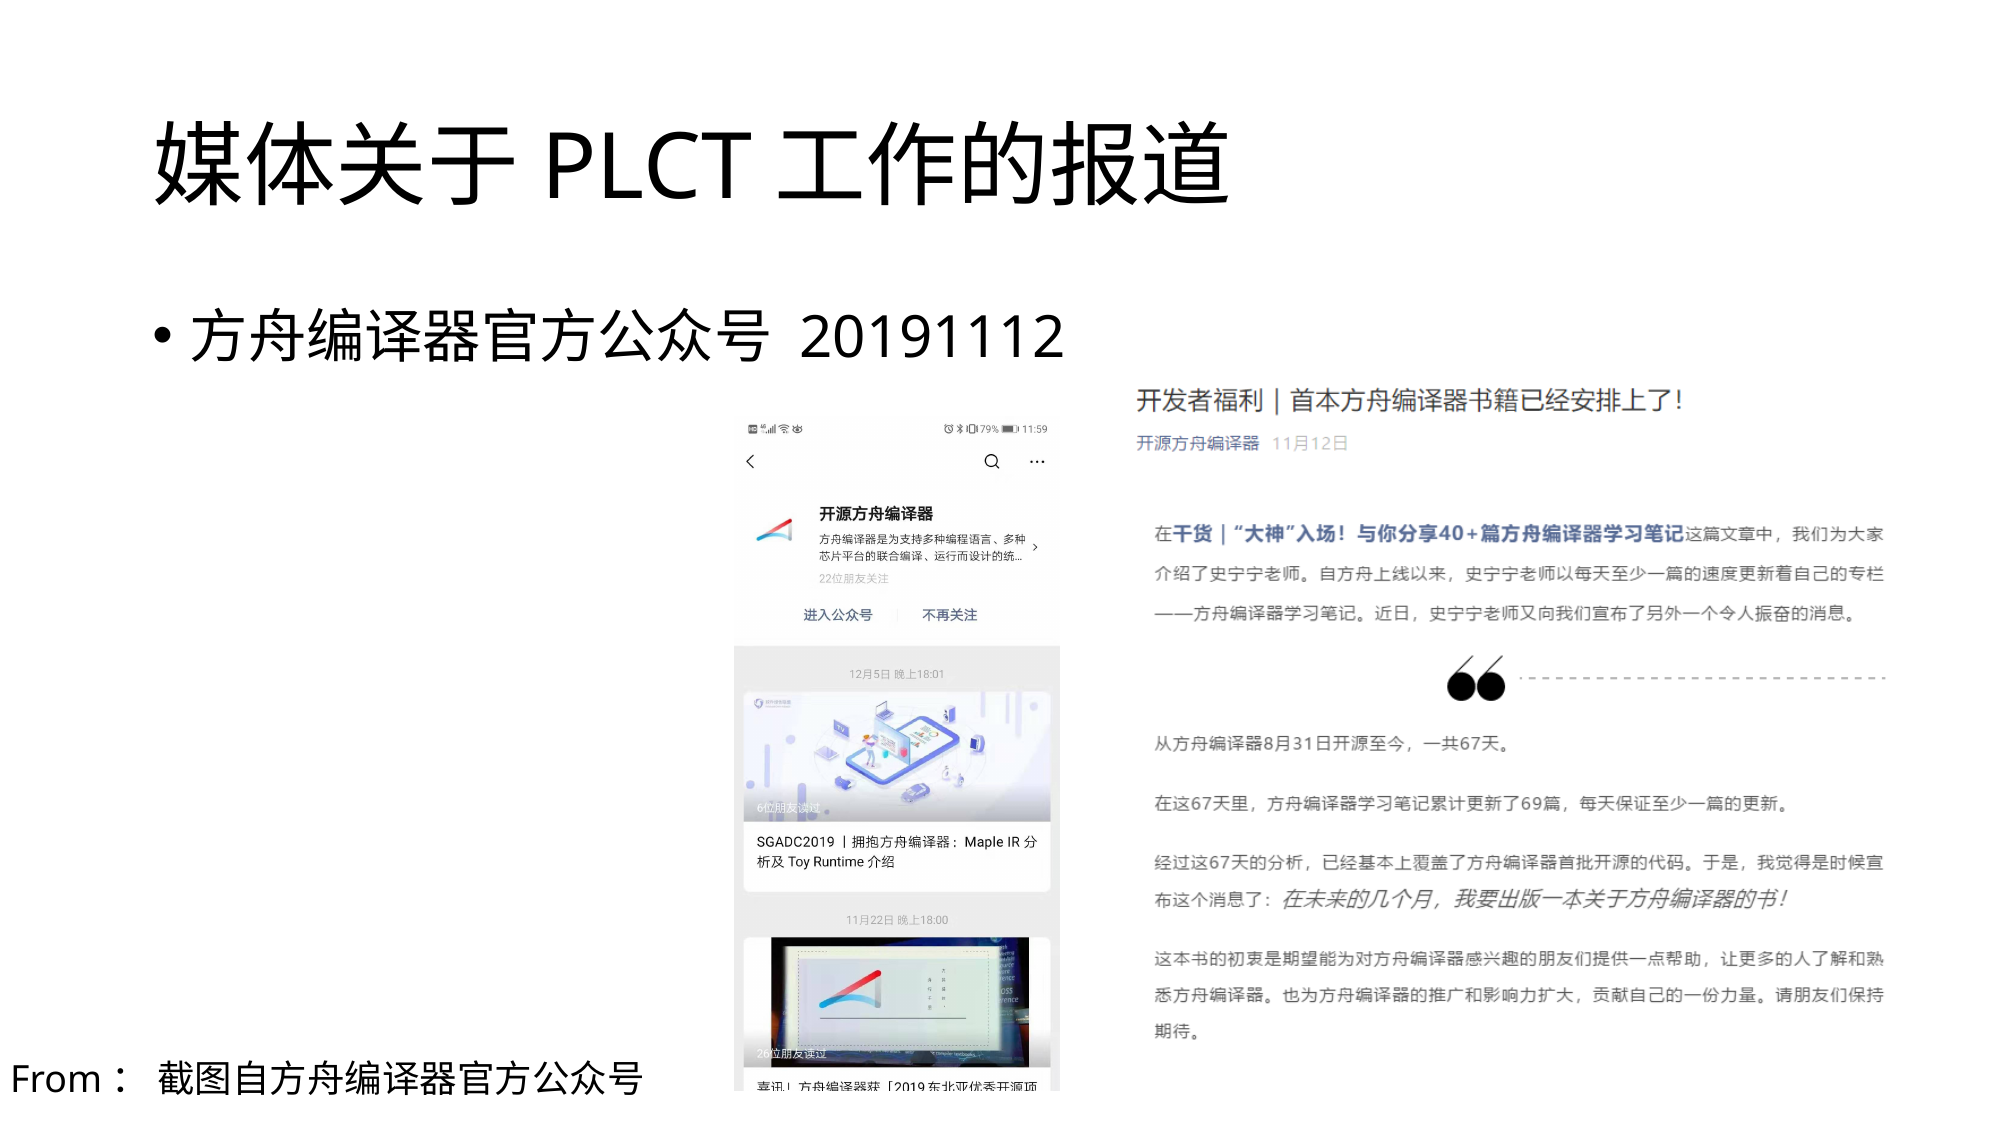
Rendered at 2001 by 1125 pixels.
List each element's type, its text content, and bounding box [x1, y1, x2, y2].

picture [734, 416, 1060, 1091]
text_box From： 截图自方舟编译器官方公众号 [0, 1048, 676, 1108]
list 方舟编译器官方公众号 20191112 [137, 299, 1863, 1014]
picture [1118, 377, 1959, 1052]
title 媒体关于PLCT工作的报道 [137, 59, 1863, 278]
